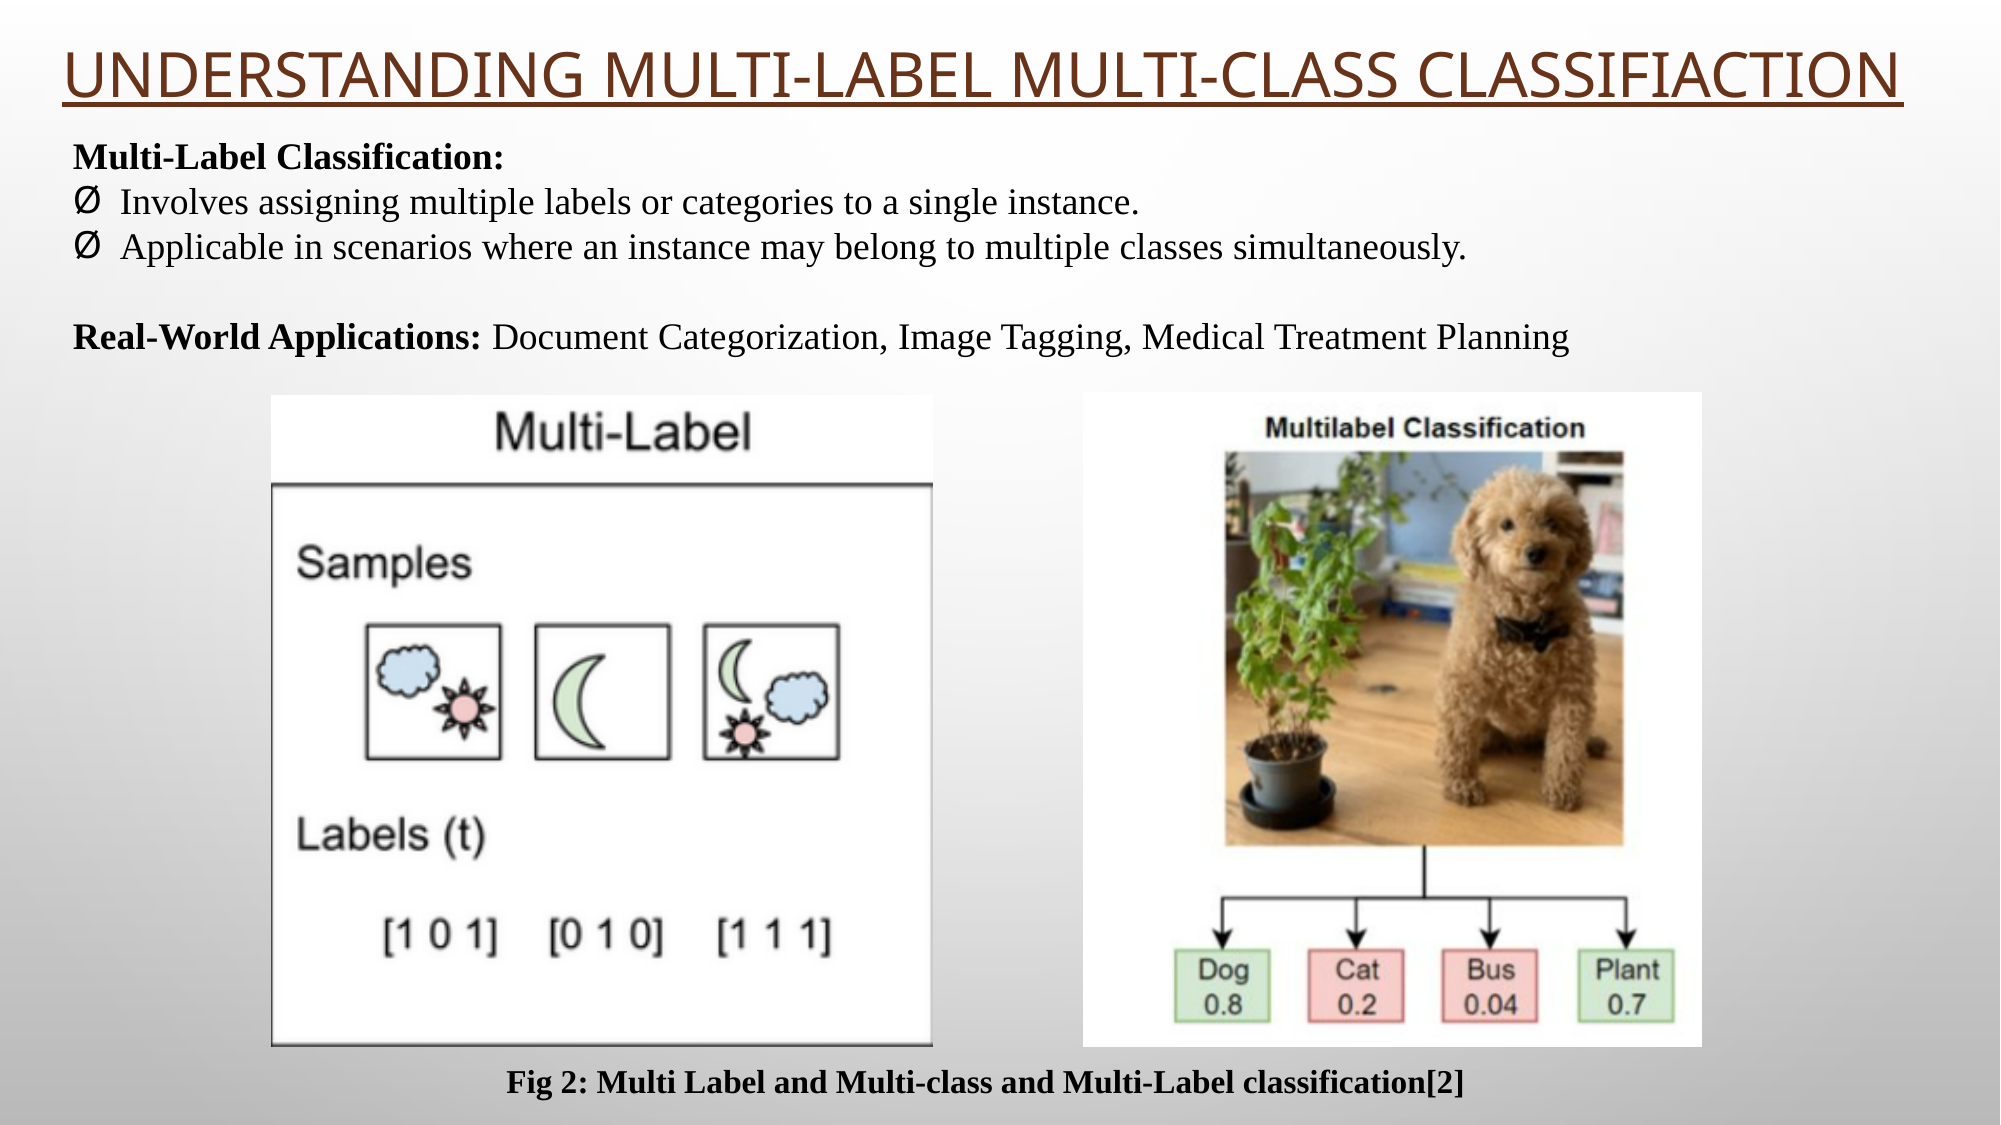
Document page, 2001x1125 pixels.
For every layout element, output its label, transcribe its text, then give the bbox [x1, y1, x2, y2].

text_box Fig 2: Multi Label and Multi-class and Multi-Label classification[2] [271, 1053, 1702, 1108]
text_box Multi-Label Classification: Involves assigning multiple labels or categories to a single instance. Applicable in scenarios where an instance may belong to multiple classes simultaneously. Real-World Applications: Document Categorization, Image Tagging, Medical Treatment Planning [57, 124, 1953, 365]
picture [0, 0, 2000, 1125]
title Understanding multi-label multi-class classifiaction [47, 36, 1942, 136]
